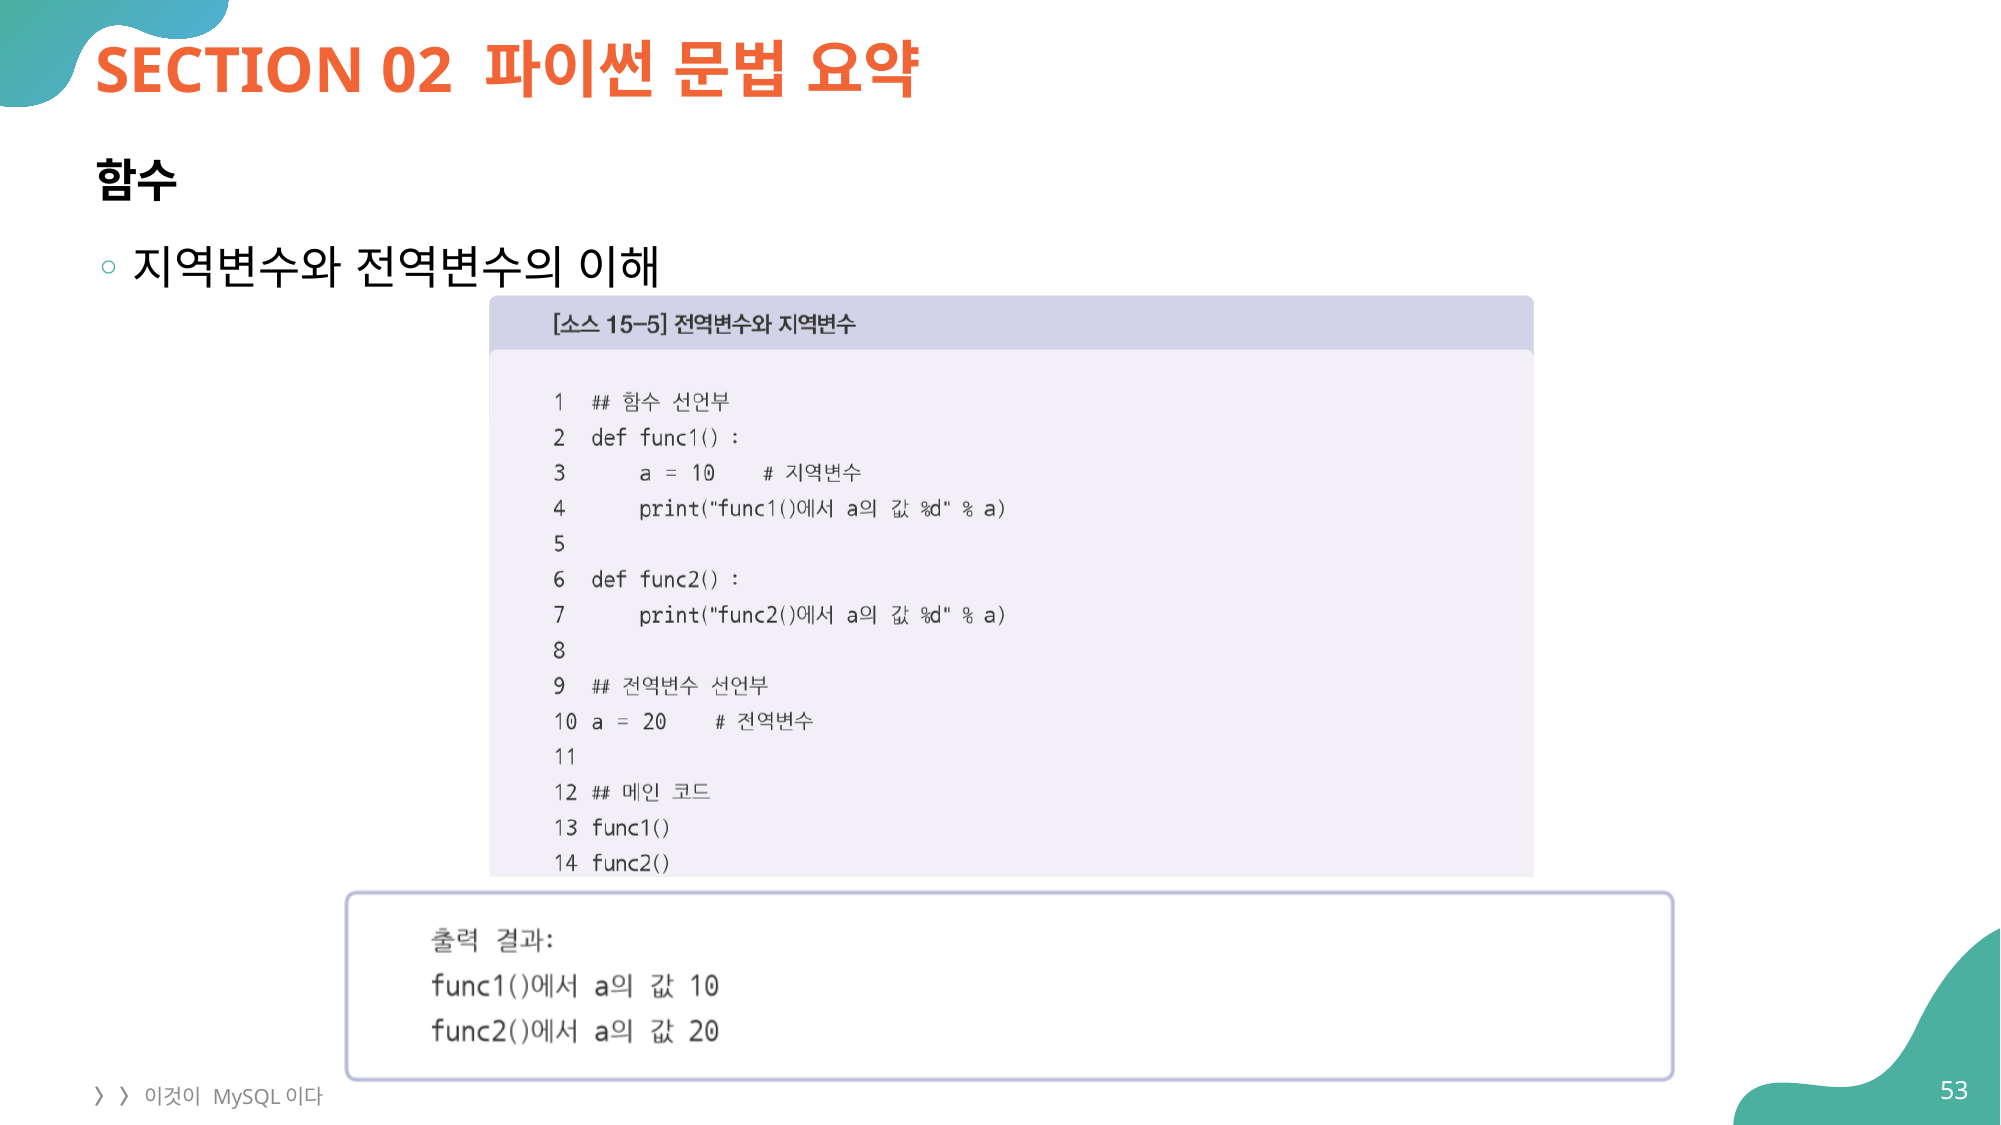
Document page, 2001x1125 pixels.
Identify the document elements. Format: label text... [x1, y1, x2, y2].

footer 〉 〉 이것이 MySQL이다 [79, 1078, 755, 1114]
title SECTION 02 파이썬 문법 요약 [79, 17, 1931, 128]
slide_number 53 [1917, 1061, 1984, 1122]
picture [483, 288, 1539, 877]
picture [341, 886, 1682, 1087]
list 함수 지역변수와 전역변수의 이해 [79, 133, 1931, 1062]
